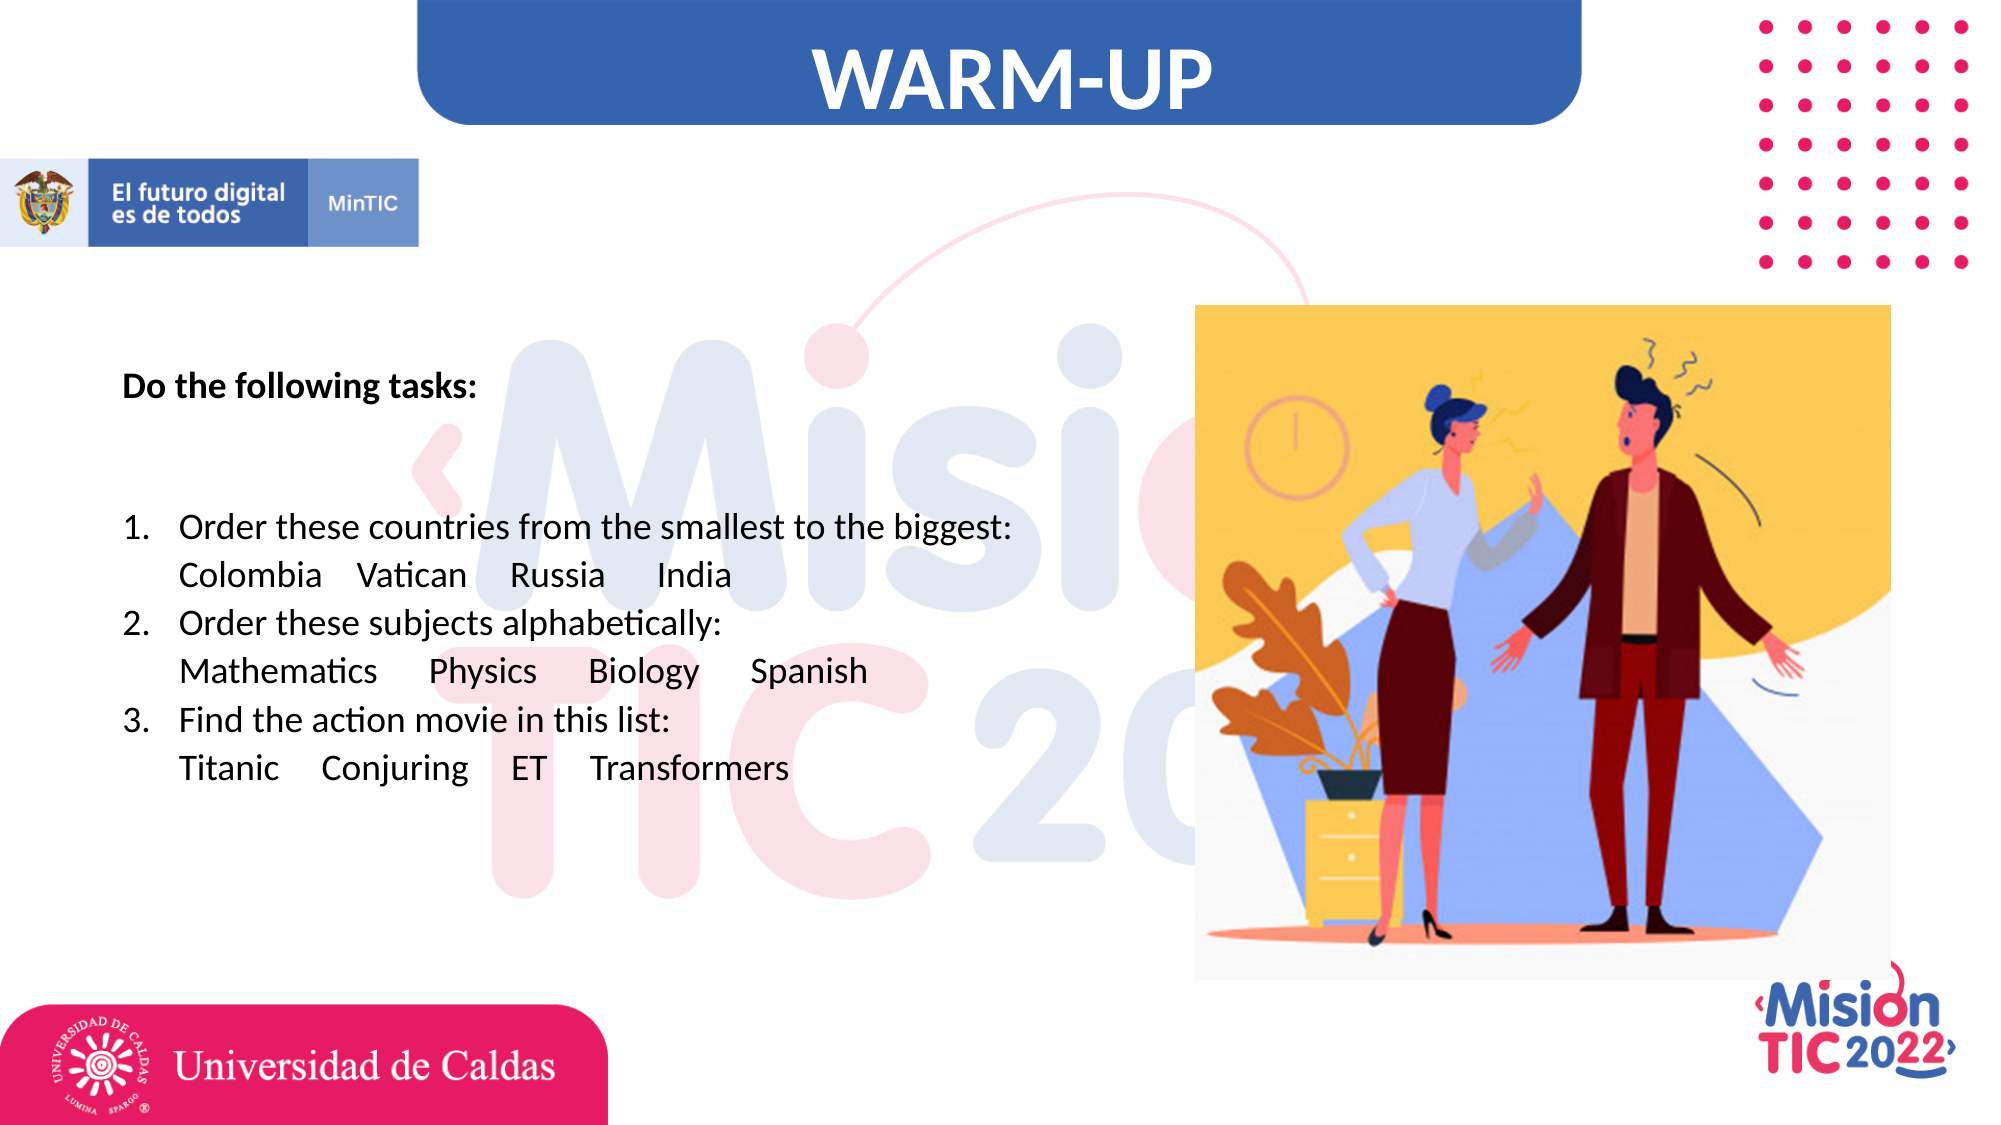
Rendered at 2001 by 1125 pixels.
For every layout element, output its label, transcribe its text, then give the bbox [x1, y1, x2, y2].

text_box Do the following tasks: Order these countries from the smallest to the biggest: Colombia Vatican Russia India Order these subjects alphabetically: Mathematics Physics Biology Spanish Find the action movie in this list: Titanic Conjuring ET Transformers [107, 346, 1195, 847]
picture [0, 0, 2000, 1125]
text_box WARM-UP [564, 17, 1461, 129]
